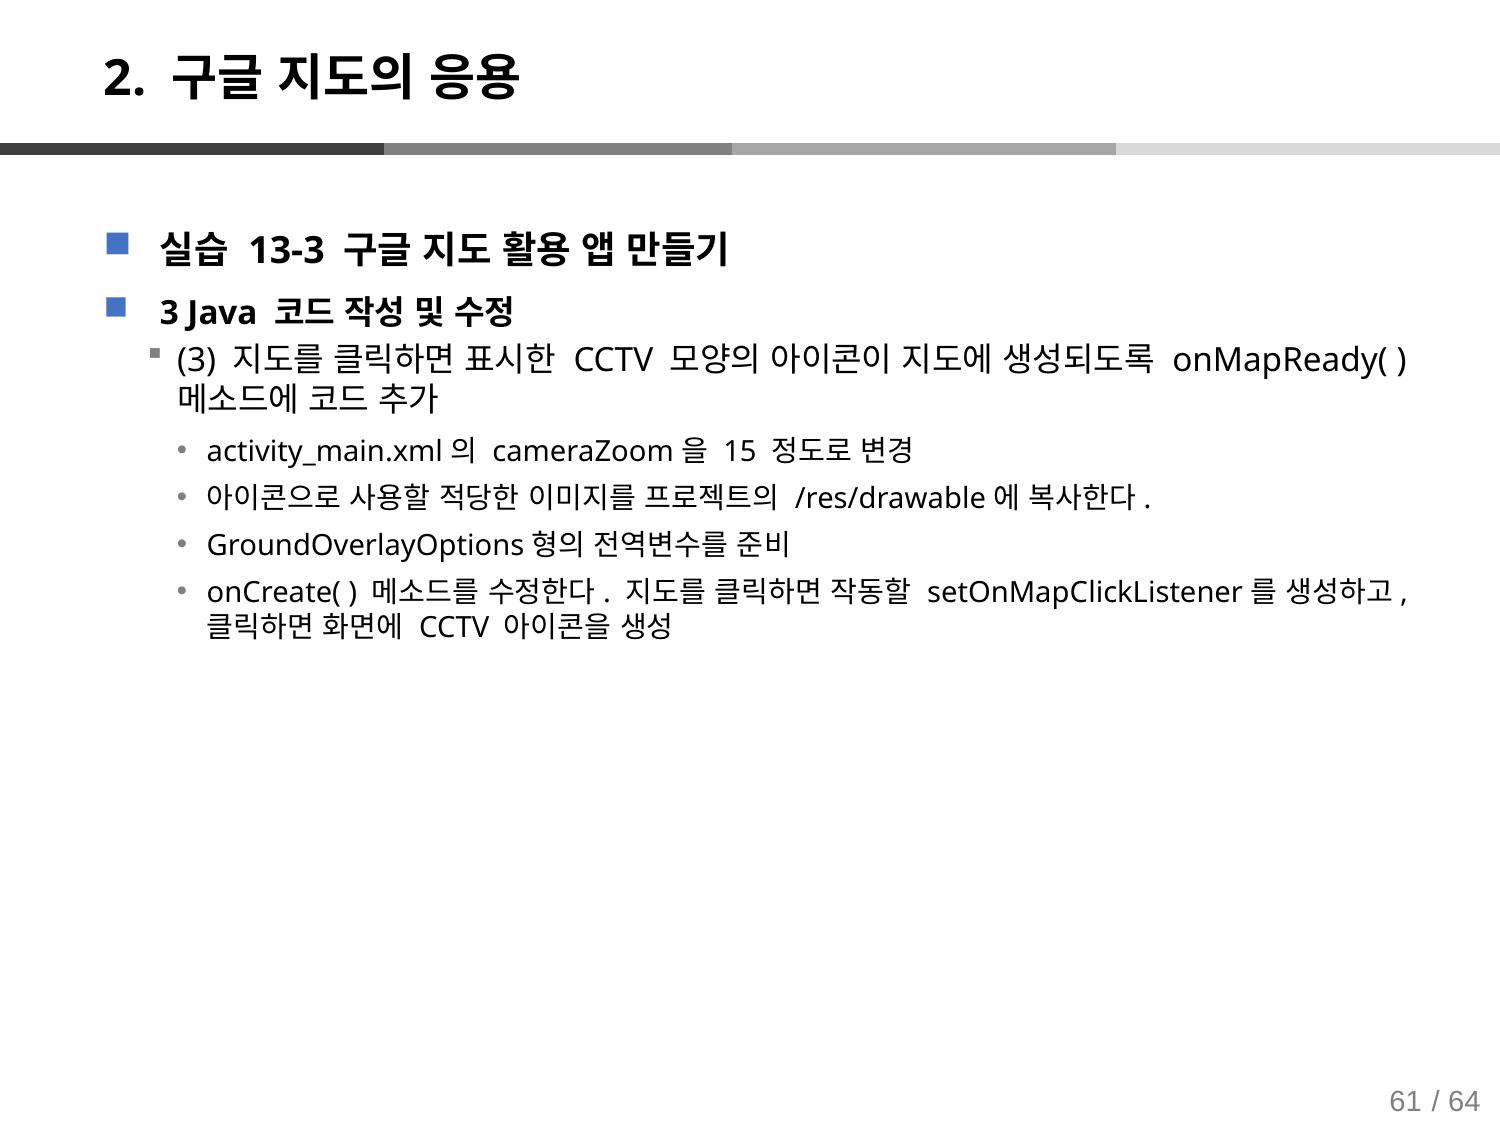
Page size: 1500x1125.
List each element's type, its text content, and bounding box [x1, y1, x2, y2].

list 실습 13-3 구글 지도 활용 앱 만들기 3 Java 코드 작성 및 수정 (3) 지도를 클릭하면 표시한 CCTV 모양의 아이콘이 지도에 생성되도록 onMapReady( ) 메소드에 코드 추가 activity_main.xml의 cameraZoom을 15 정도로 변경 아이콘으로 사용할 적당한 이미지를 프로젝트의 /res/drawable에 복사한다. GroundOverlayOptions형의 전역변수를 준비 onCreate( ) 메소드를 수정한다. 지도를 클릭하면 작동할 setOnMapClickListener를 생성하고, 클릭하면 화면에 CCTV 아이콘을 생성 [88, 196, 1436, 1083]
title 2. 구글 지도의 응용 [88, 30, 1211, 121]
